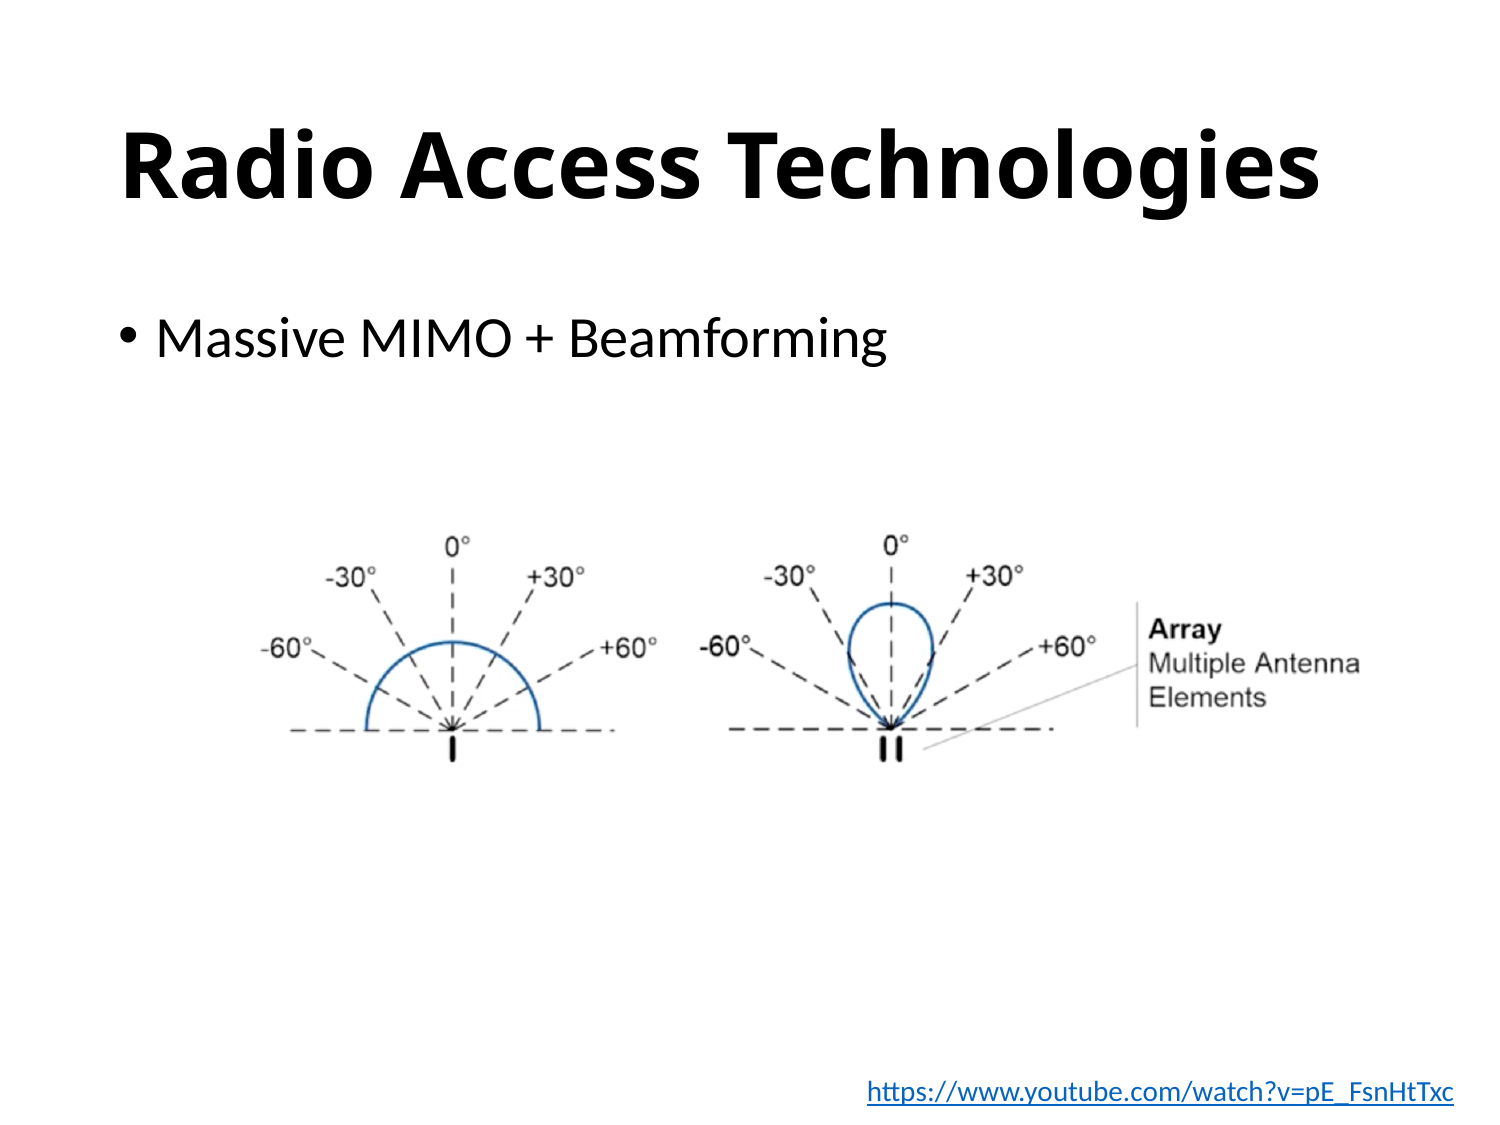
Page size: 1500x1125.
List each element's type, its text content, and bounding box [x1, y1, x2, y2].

title Radio Access Technologies [103, 59, 1397, 278]
picture [224, 419, 1371, 1014]
list Massive MIMO + Beamforming [103, 299, 1397, 1014]
text_box https://www.youtube.com/watch?v=pE_FsnHtTxc [852, 1065, 1500, 1115]
